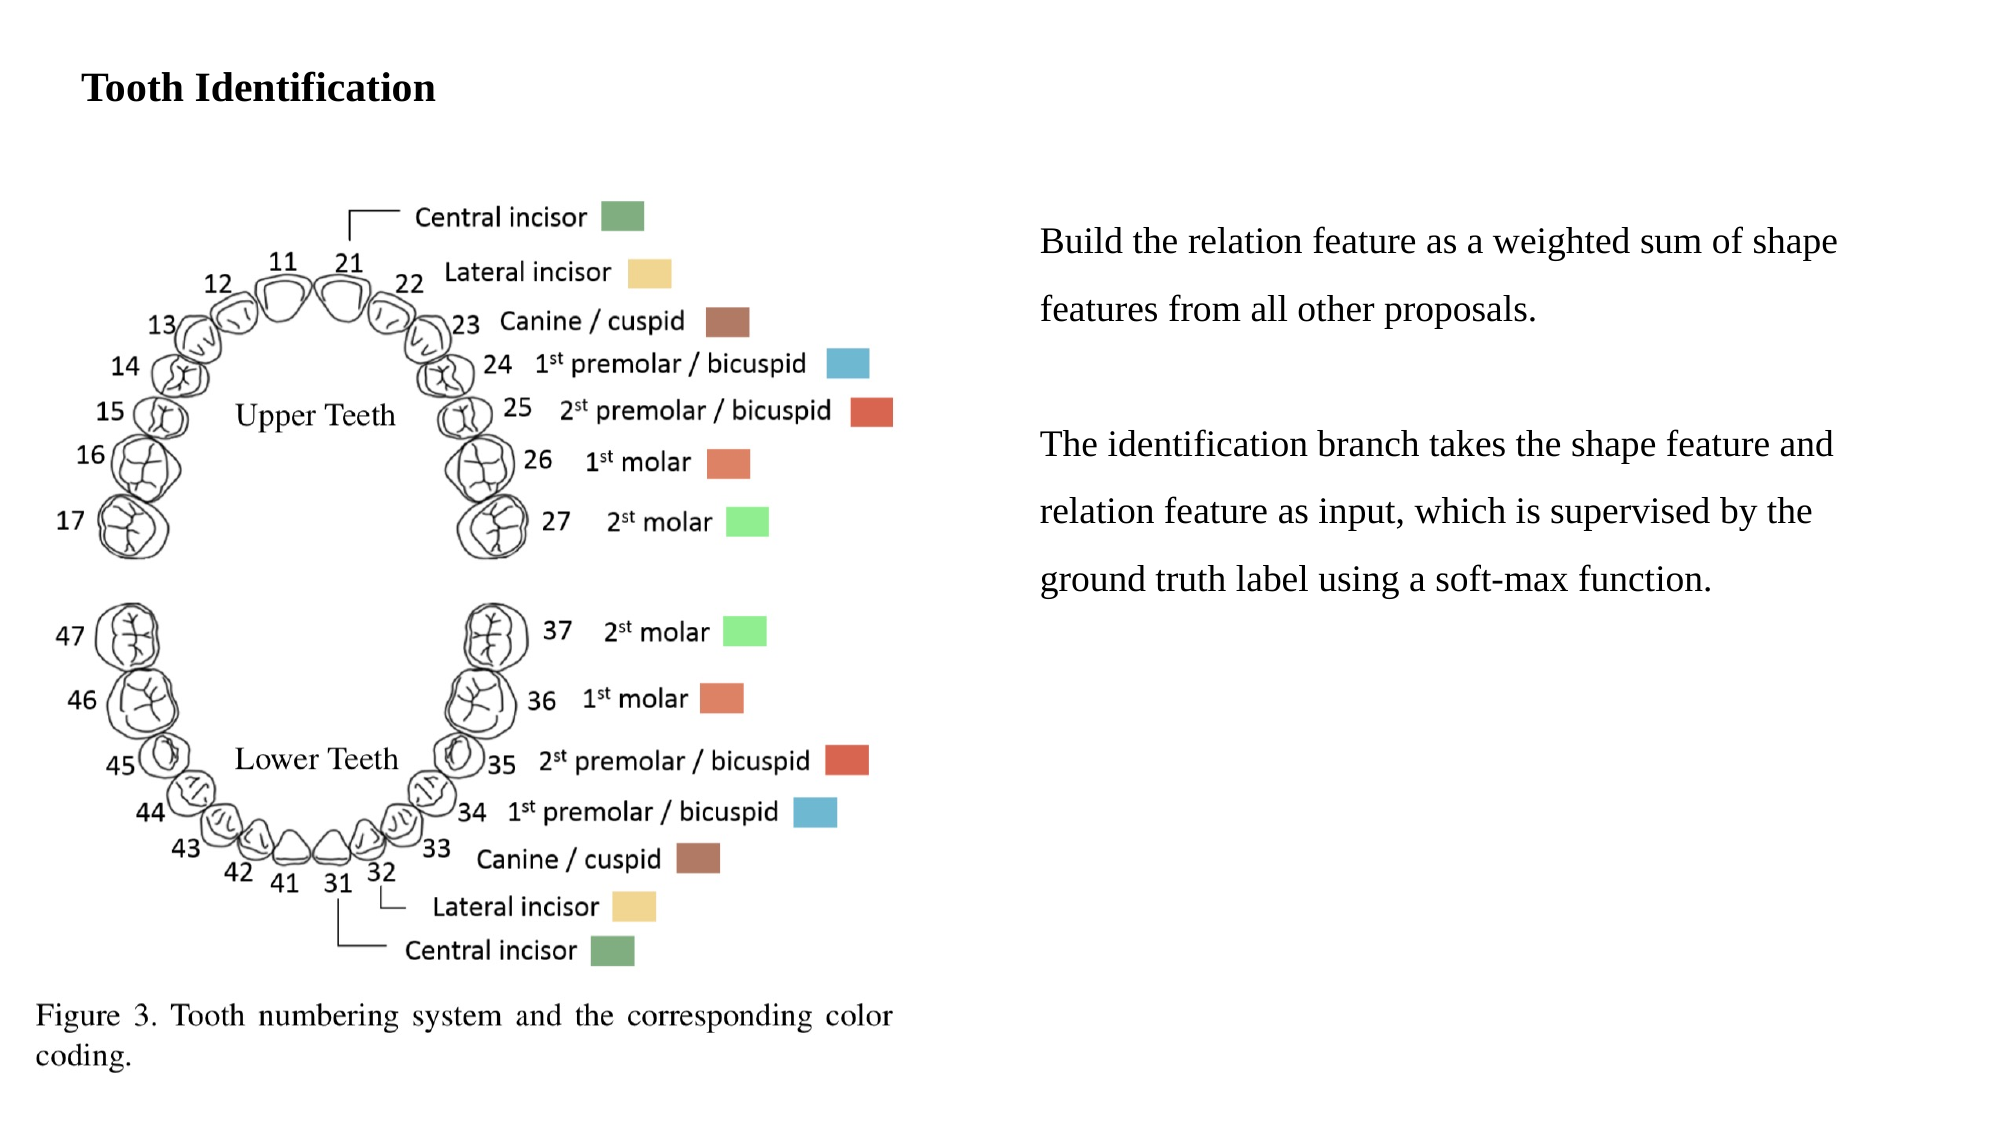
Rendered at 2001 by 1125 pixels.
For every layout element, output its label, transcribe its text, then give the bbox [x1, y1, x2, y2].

text_box Build the relation feature as a weighted sum of shape features from all other proposals. The identification branch takes the shape feature and relation feature as input, which is supervised by the ground truth label using a soft-max function. [1025, 186, 1932, 606]
text_box Tooth Identification [66, 52, 846, 118]
picture [0, 118, 975, 1094]
